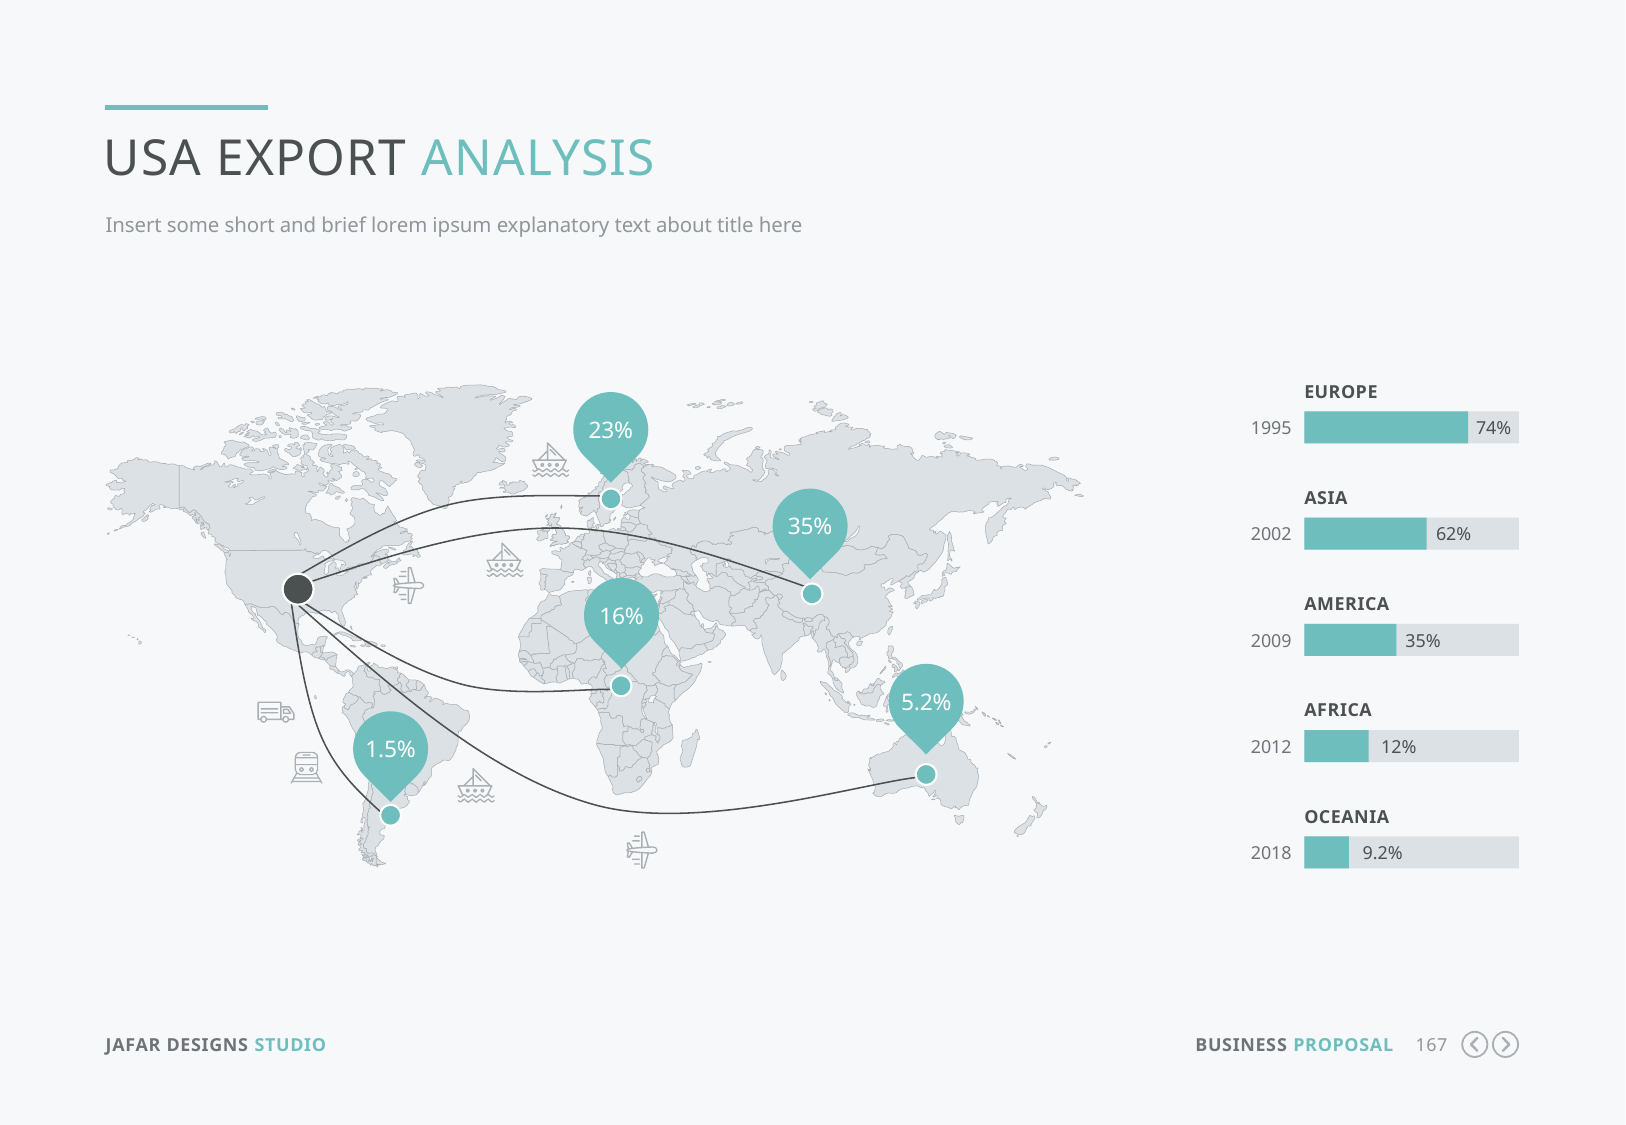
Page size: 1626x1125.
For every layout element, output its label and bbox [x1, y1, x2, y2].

text_box [1224, 735, 1292, 757]
text_box [1303, 729, 1520, 763]
text_box [1304, 486, 1518, 508]
text_box [1303, 835, 1520, 869]
text_box [1224, 841, 1292, 864]
text_box [1304, 380, 1518, 402]
text_box [1224, 416, 1292, 439]
text_box [1224, 522, 1292, 545]
list [103, 125, 1518, 188]
text_box [105, 384, 1084, 869]
list [105, 209, 1519, 241]
text_box [1304, 698, 1518, 721]
text_box [1224, 629, 1292, 651]
text_box [1303, 517, 1520, 551]
text_box [1303, 410, 1520, 444]
text_box [1304, 592, 1518, 615]
text_box [1303, 623, 1520, 657]
text_box [1304, 805, 1518, 827]
